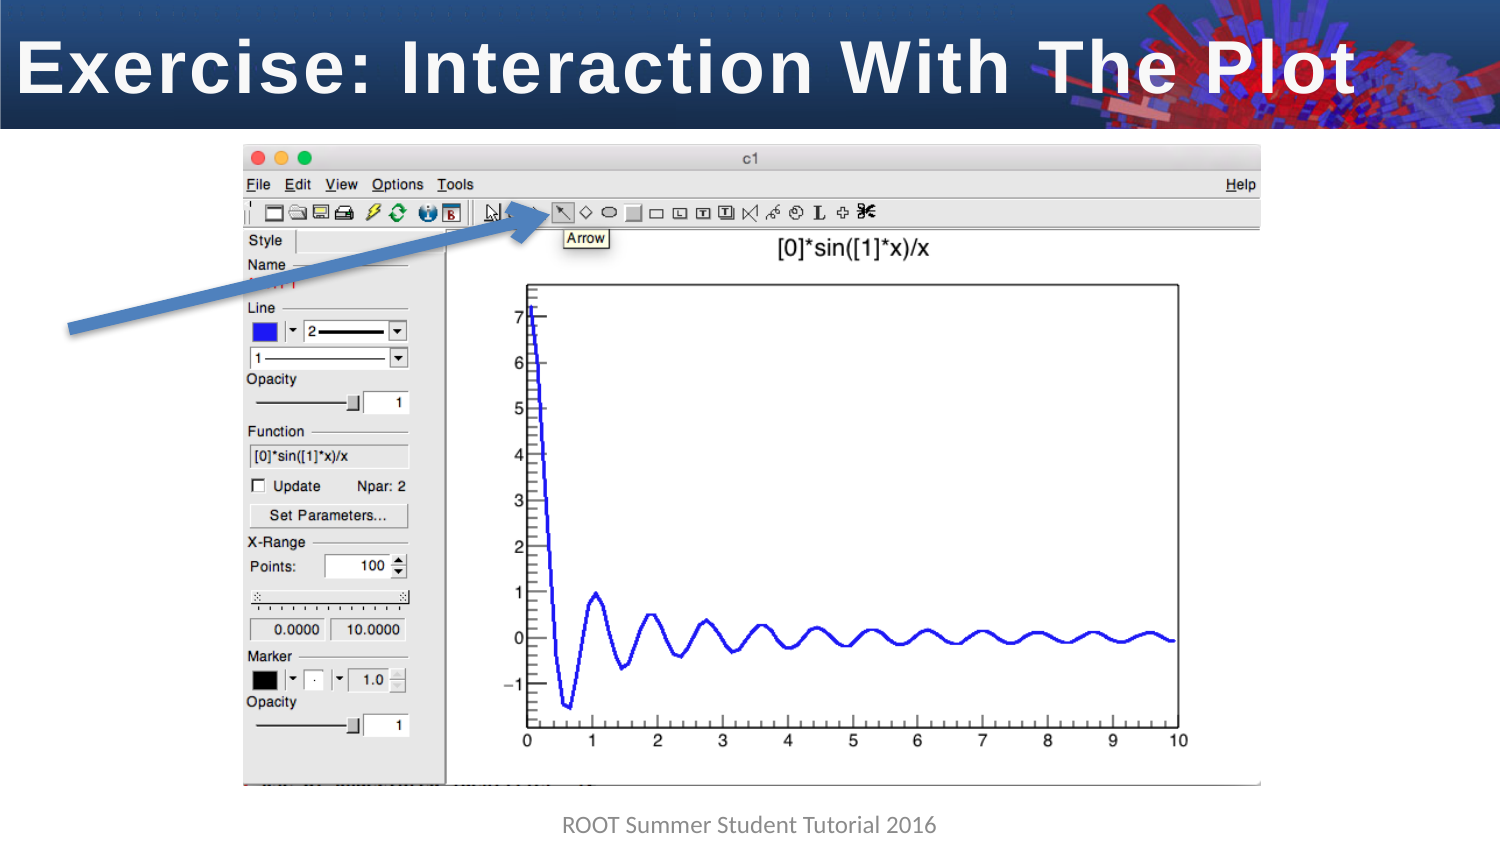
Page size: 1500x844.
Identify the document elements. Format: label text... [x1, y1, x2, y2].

text_box Exercise: Interaction With The Plot [0, 0, 1500, 129]
footer ROOT Summer Student Tutorial 2016 [512, 800, 988, 844]
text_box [68, 214, 551, 330]
picture [243, 144, 1261, 786]
